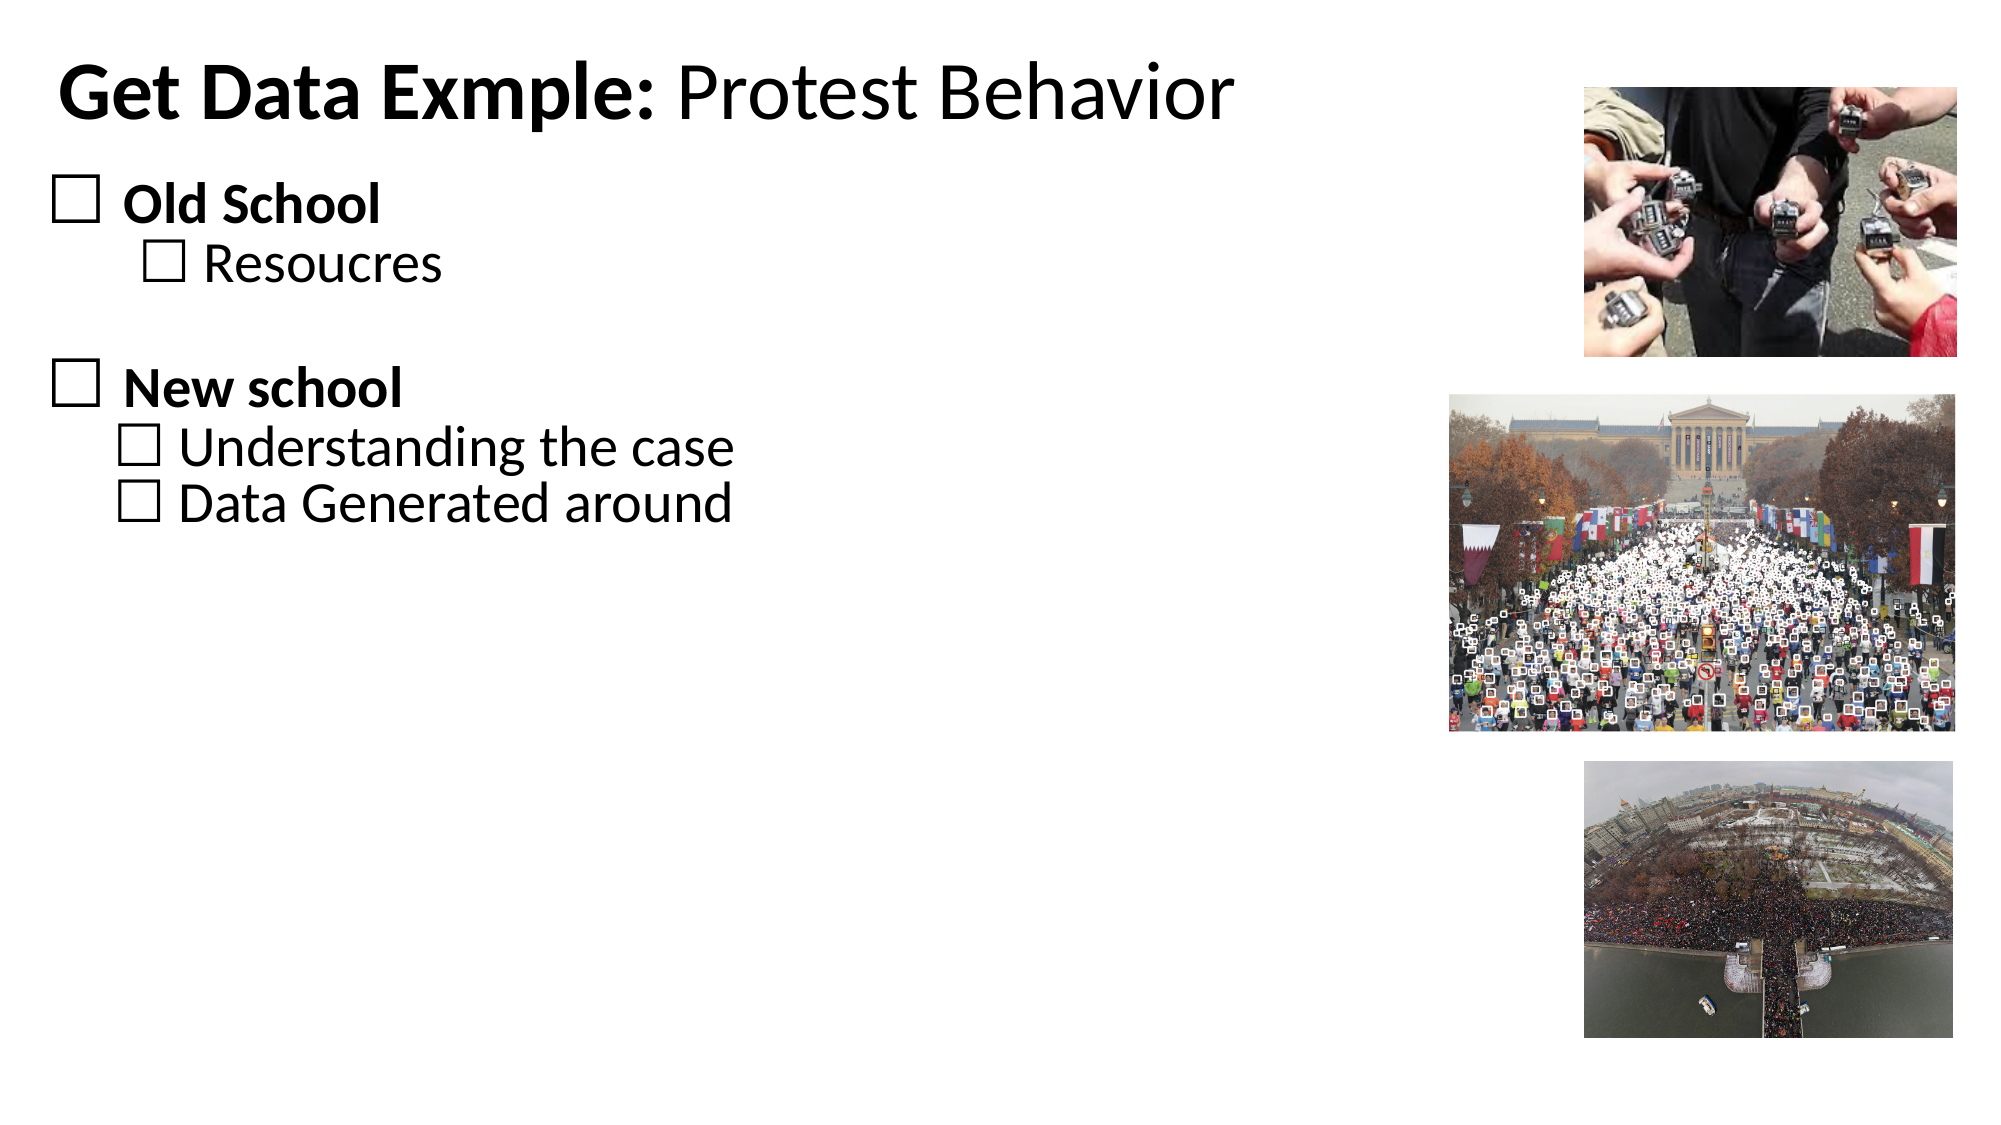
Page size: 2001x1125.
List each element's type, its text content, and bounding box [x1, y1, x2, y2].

text_box ☐ Old School ☐ Resoucres ☐ New school ☐ Understanding the case ☐ Data Generated around [28, 153, 1744, 602]
text_box Get Data Exmple: Protest Behavior [43, 24, 1513, 148]
picture [1447, 392, 1957, 733]
picture [1584, 87, 1957, 357]
picture [1584, 761, 1953, 1038]
